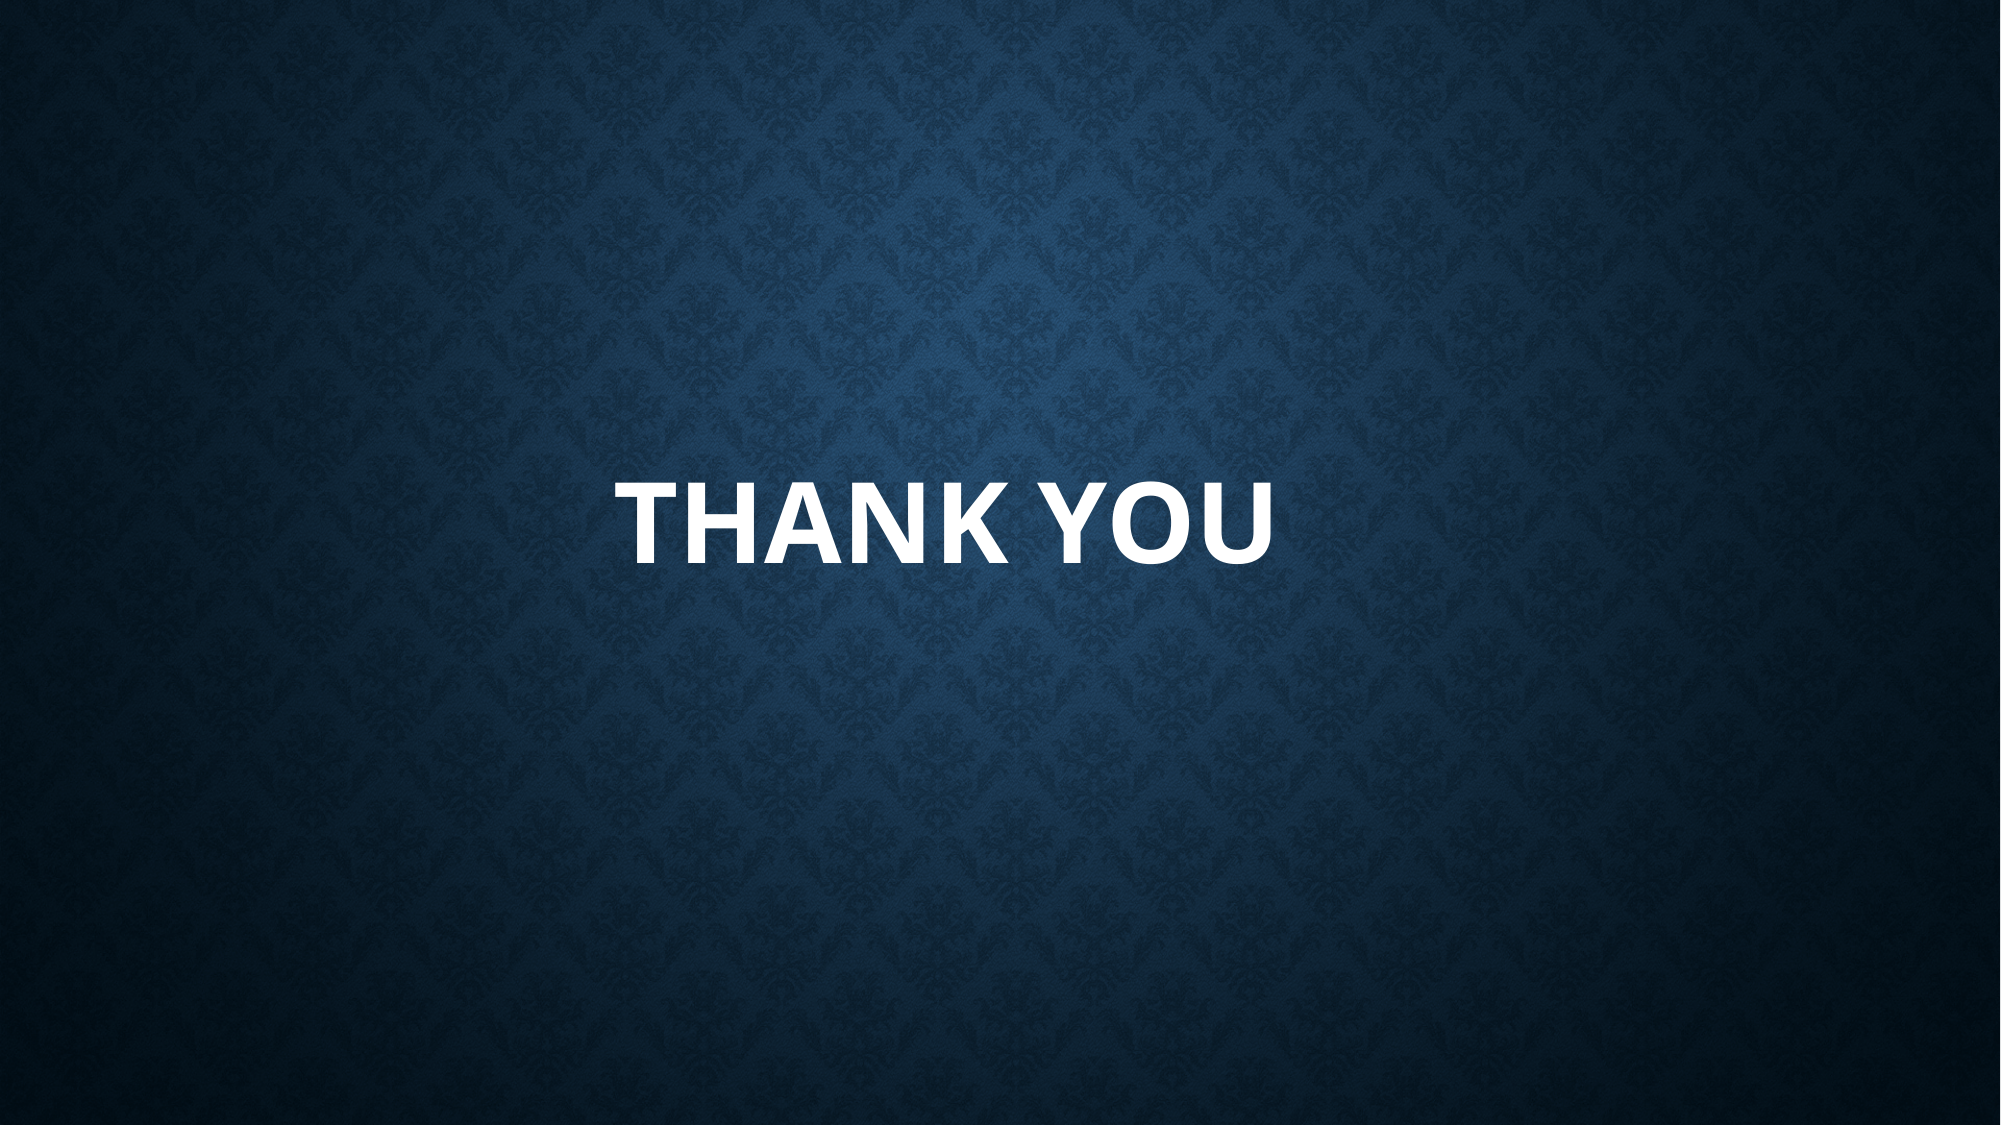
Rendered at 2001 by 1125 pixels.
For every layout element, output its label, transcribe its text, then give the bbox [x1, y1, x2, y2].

title Thank you [98, 417, 1797, 636]
